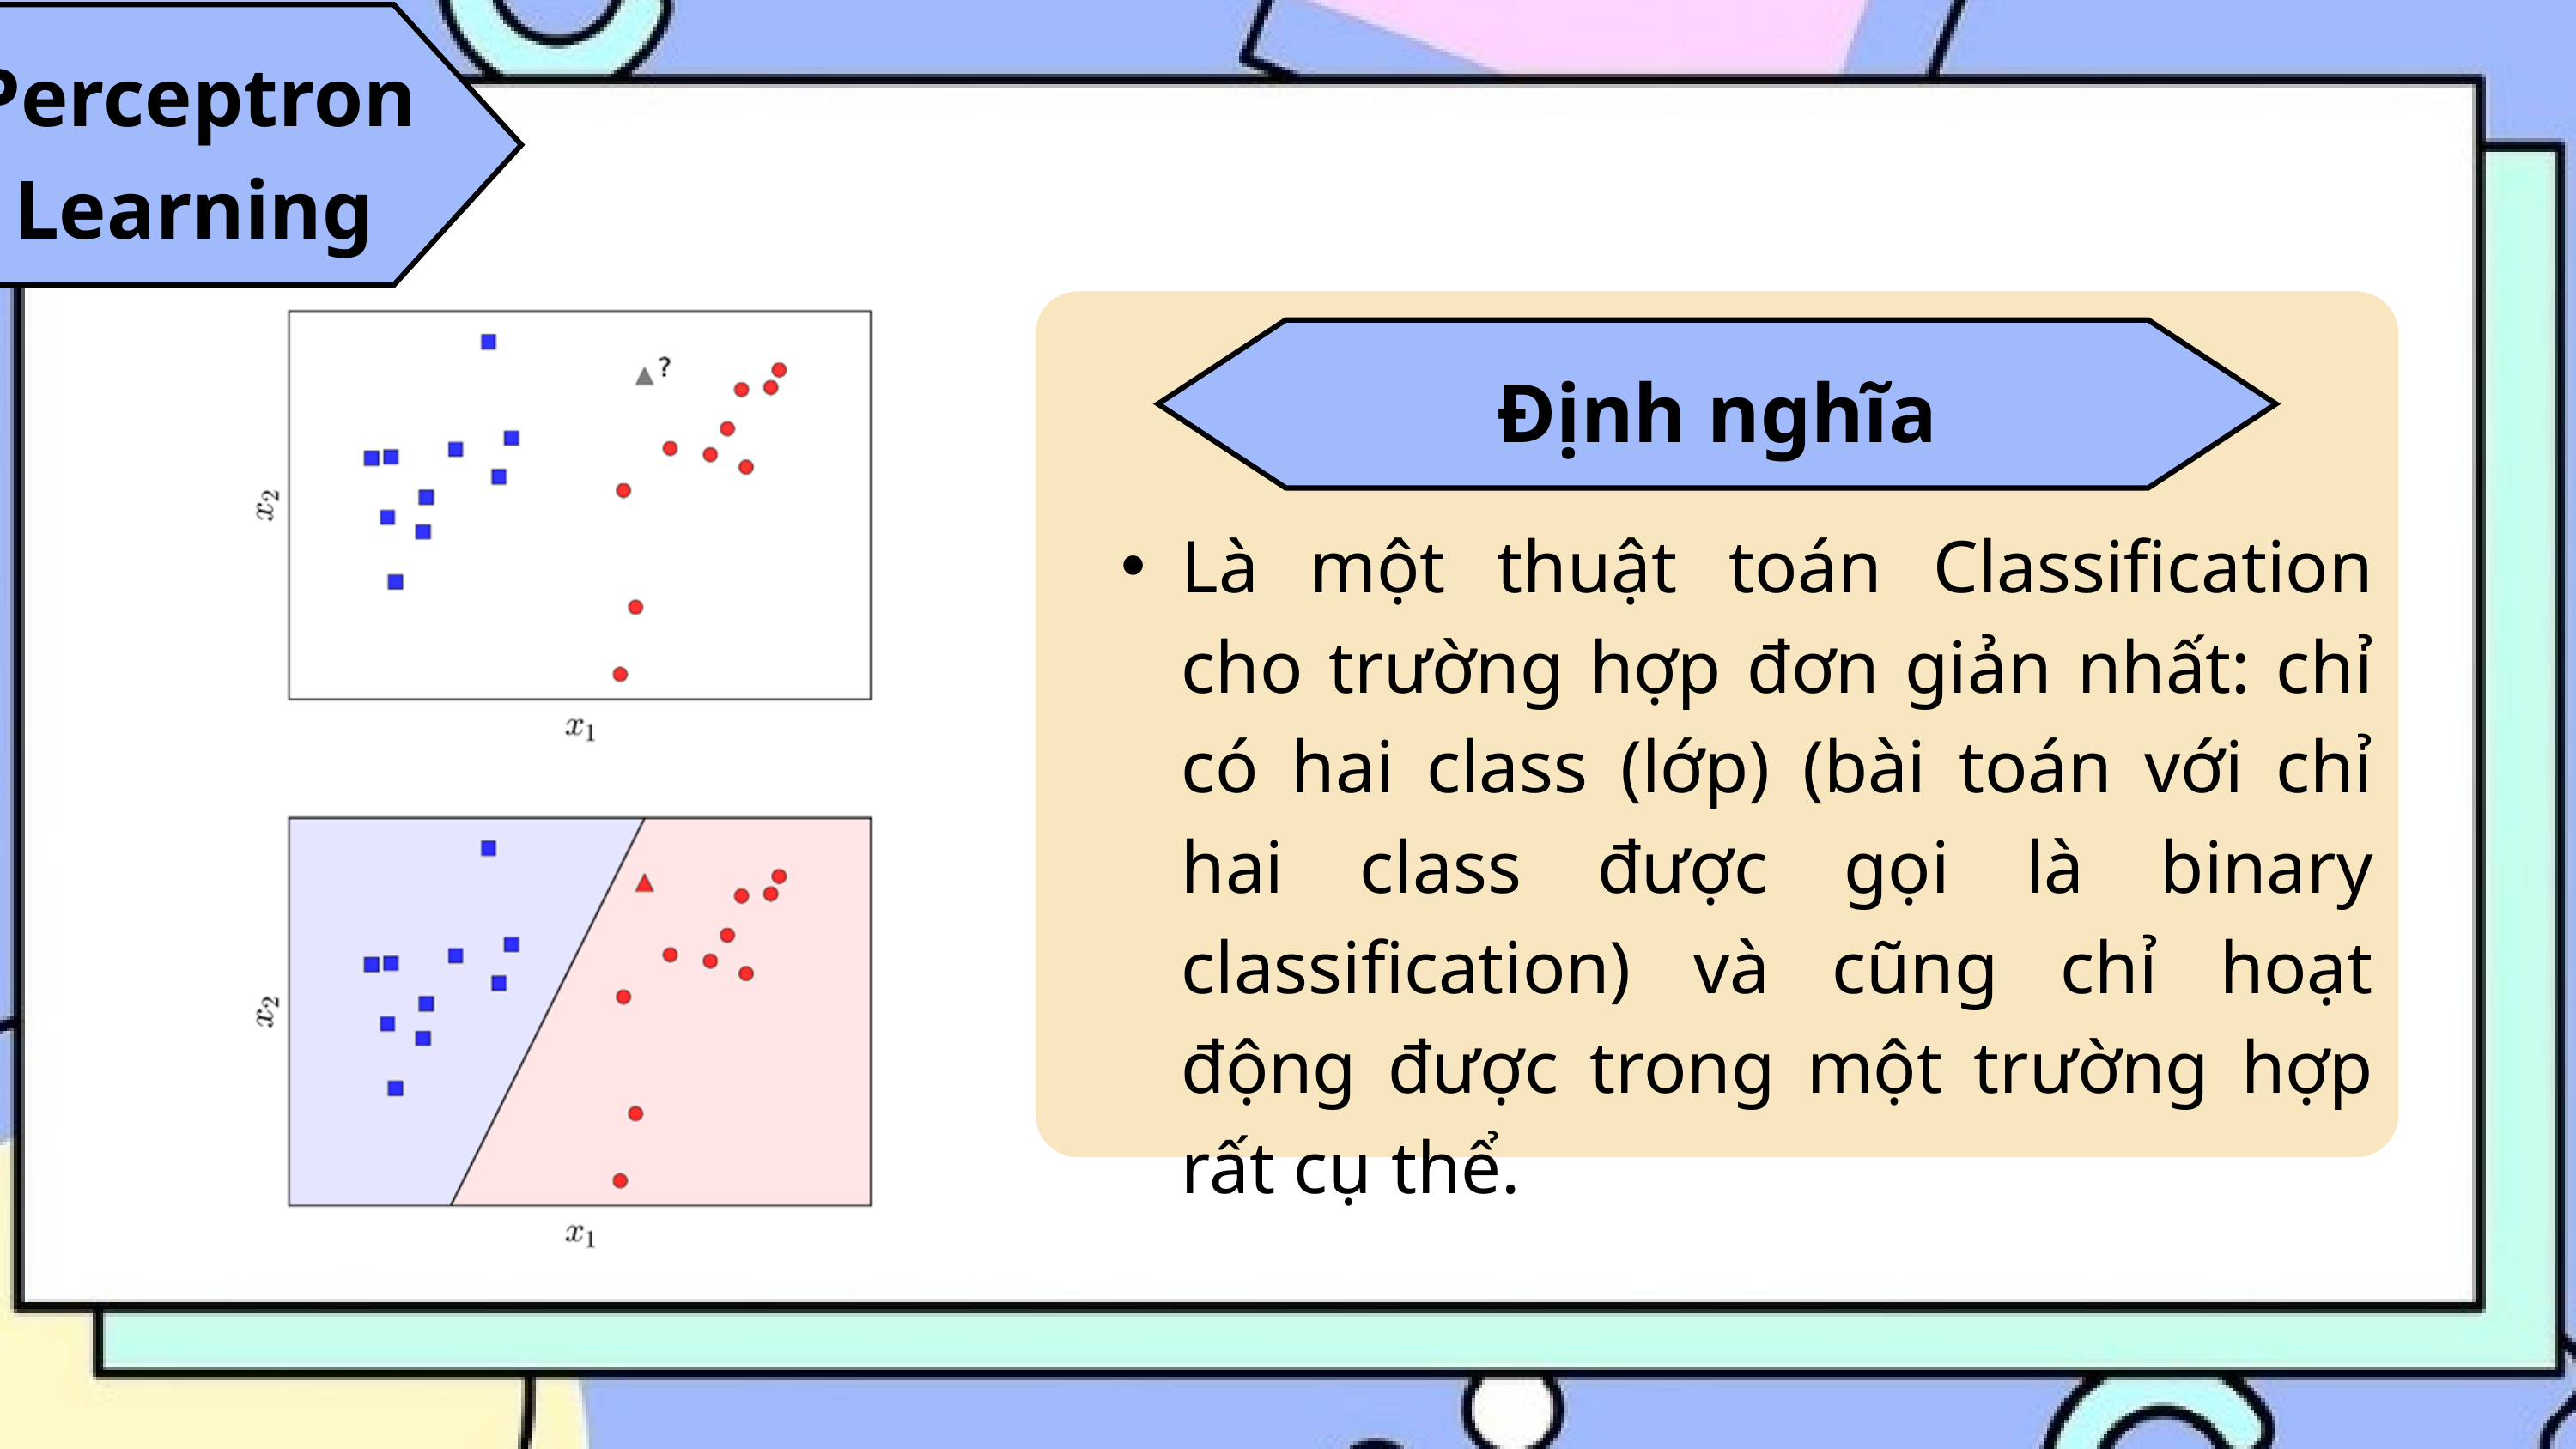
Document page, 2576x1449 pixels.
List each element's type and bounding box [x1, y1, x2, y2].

text_box [0, 3, 522, 286]
text_box [0, 0, 2576, 1449]
text_box [234, 300, 884, 1261]
text_box [1035, 291, 2399, 1158]
